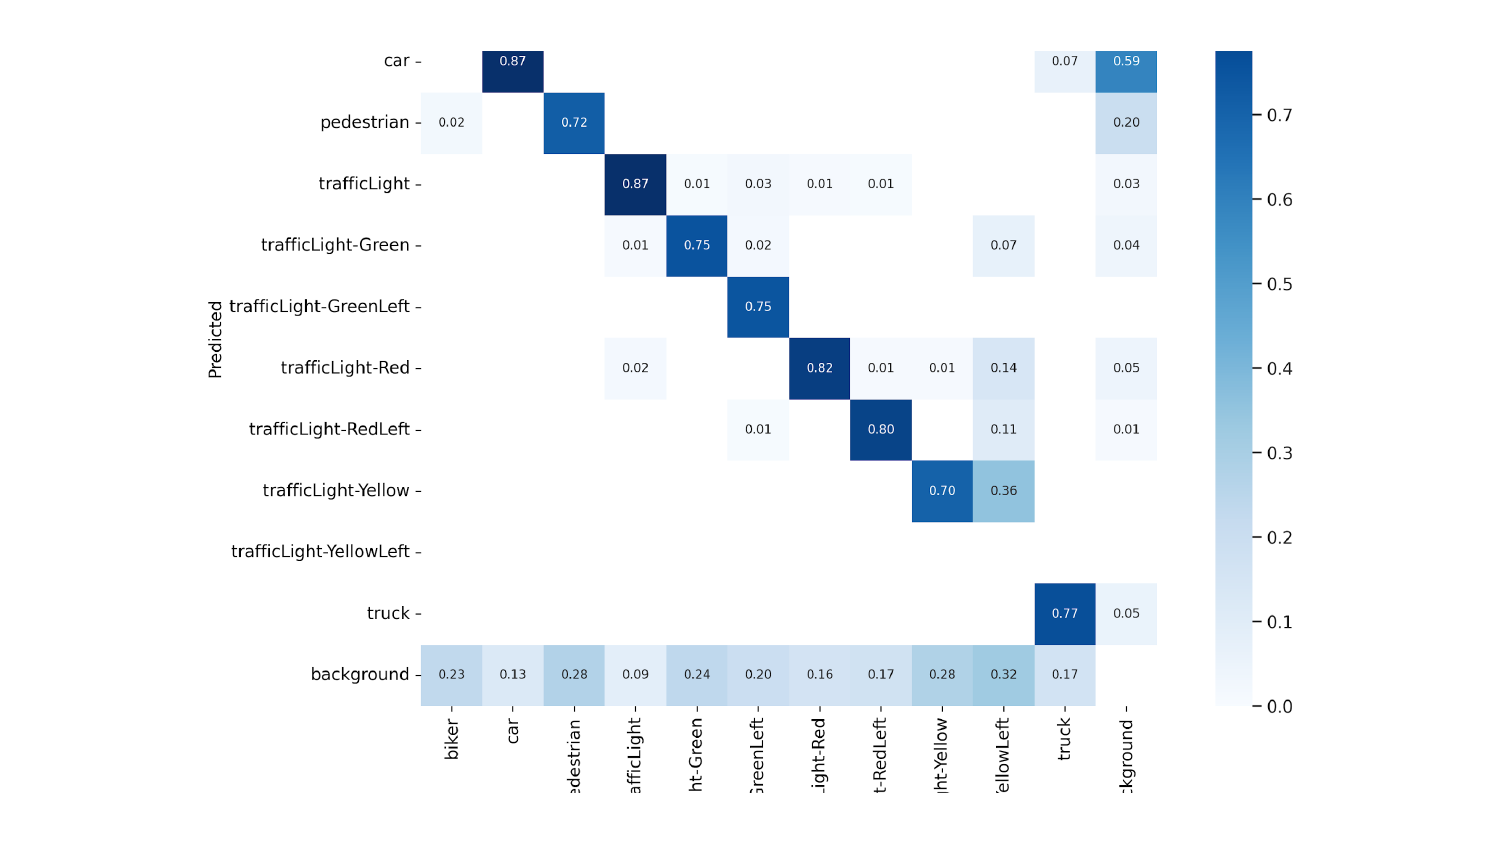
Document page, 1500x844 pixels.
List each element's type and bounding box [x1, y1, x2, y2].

picture [90, 50, 1410, 793]
